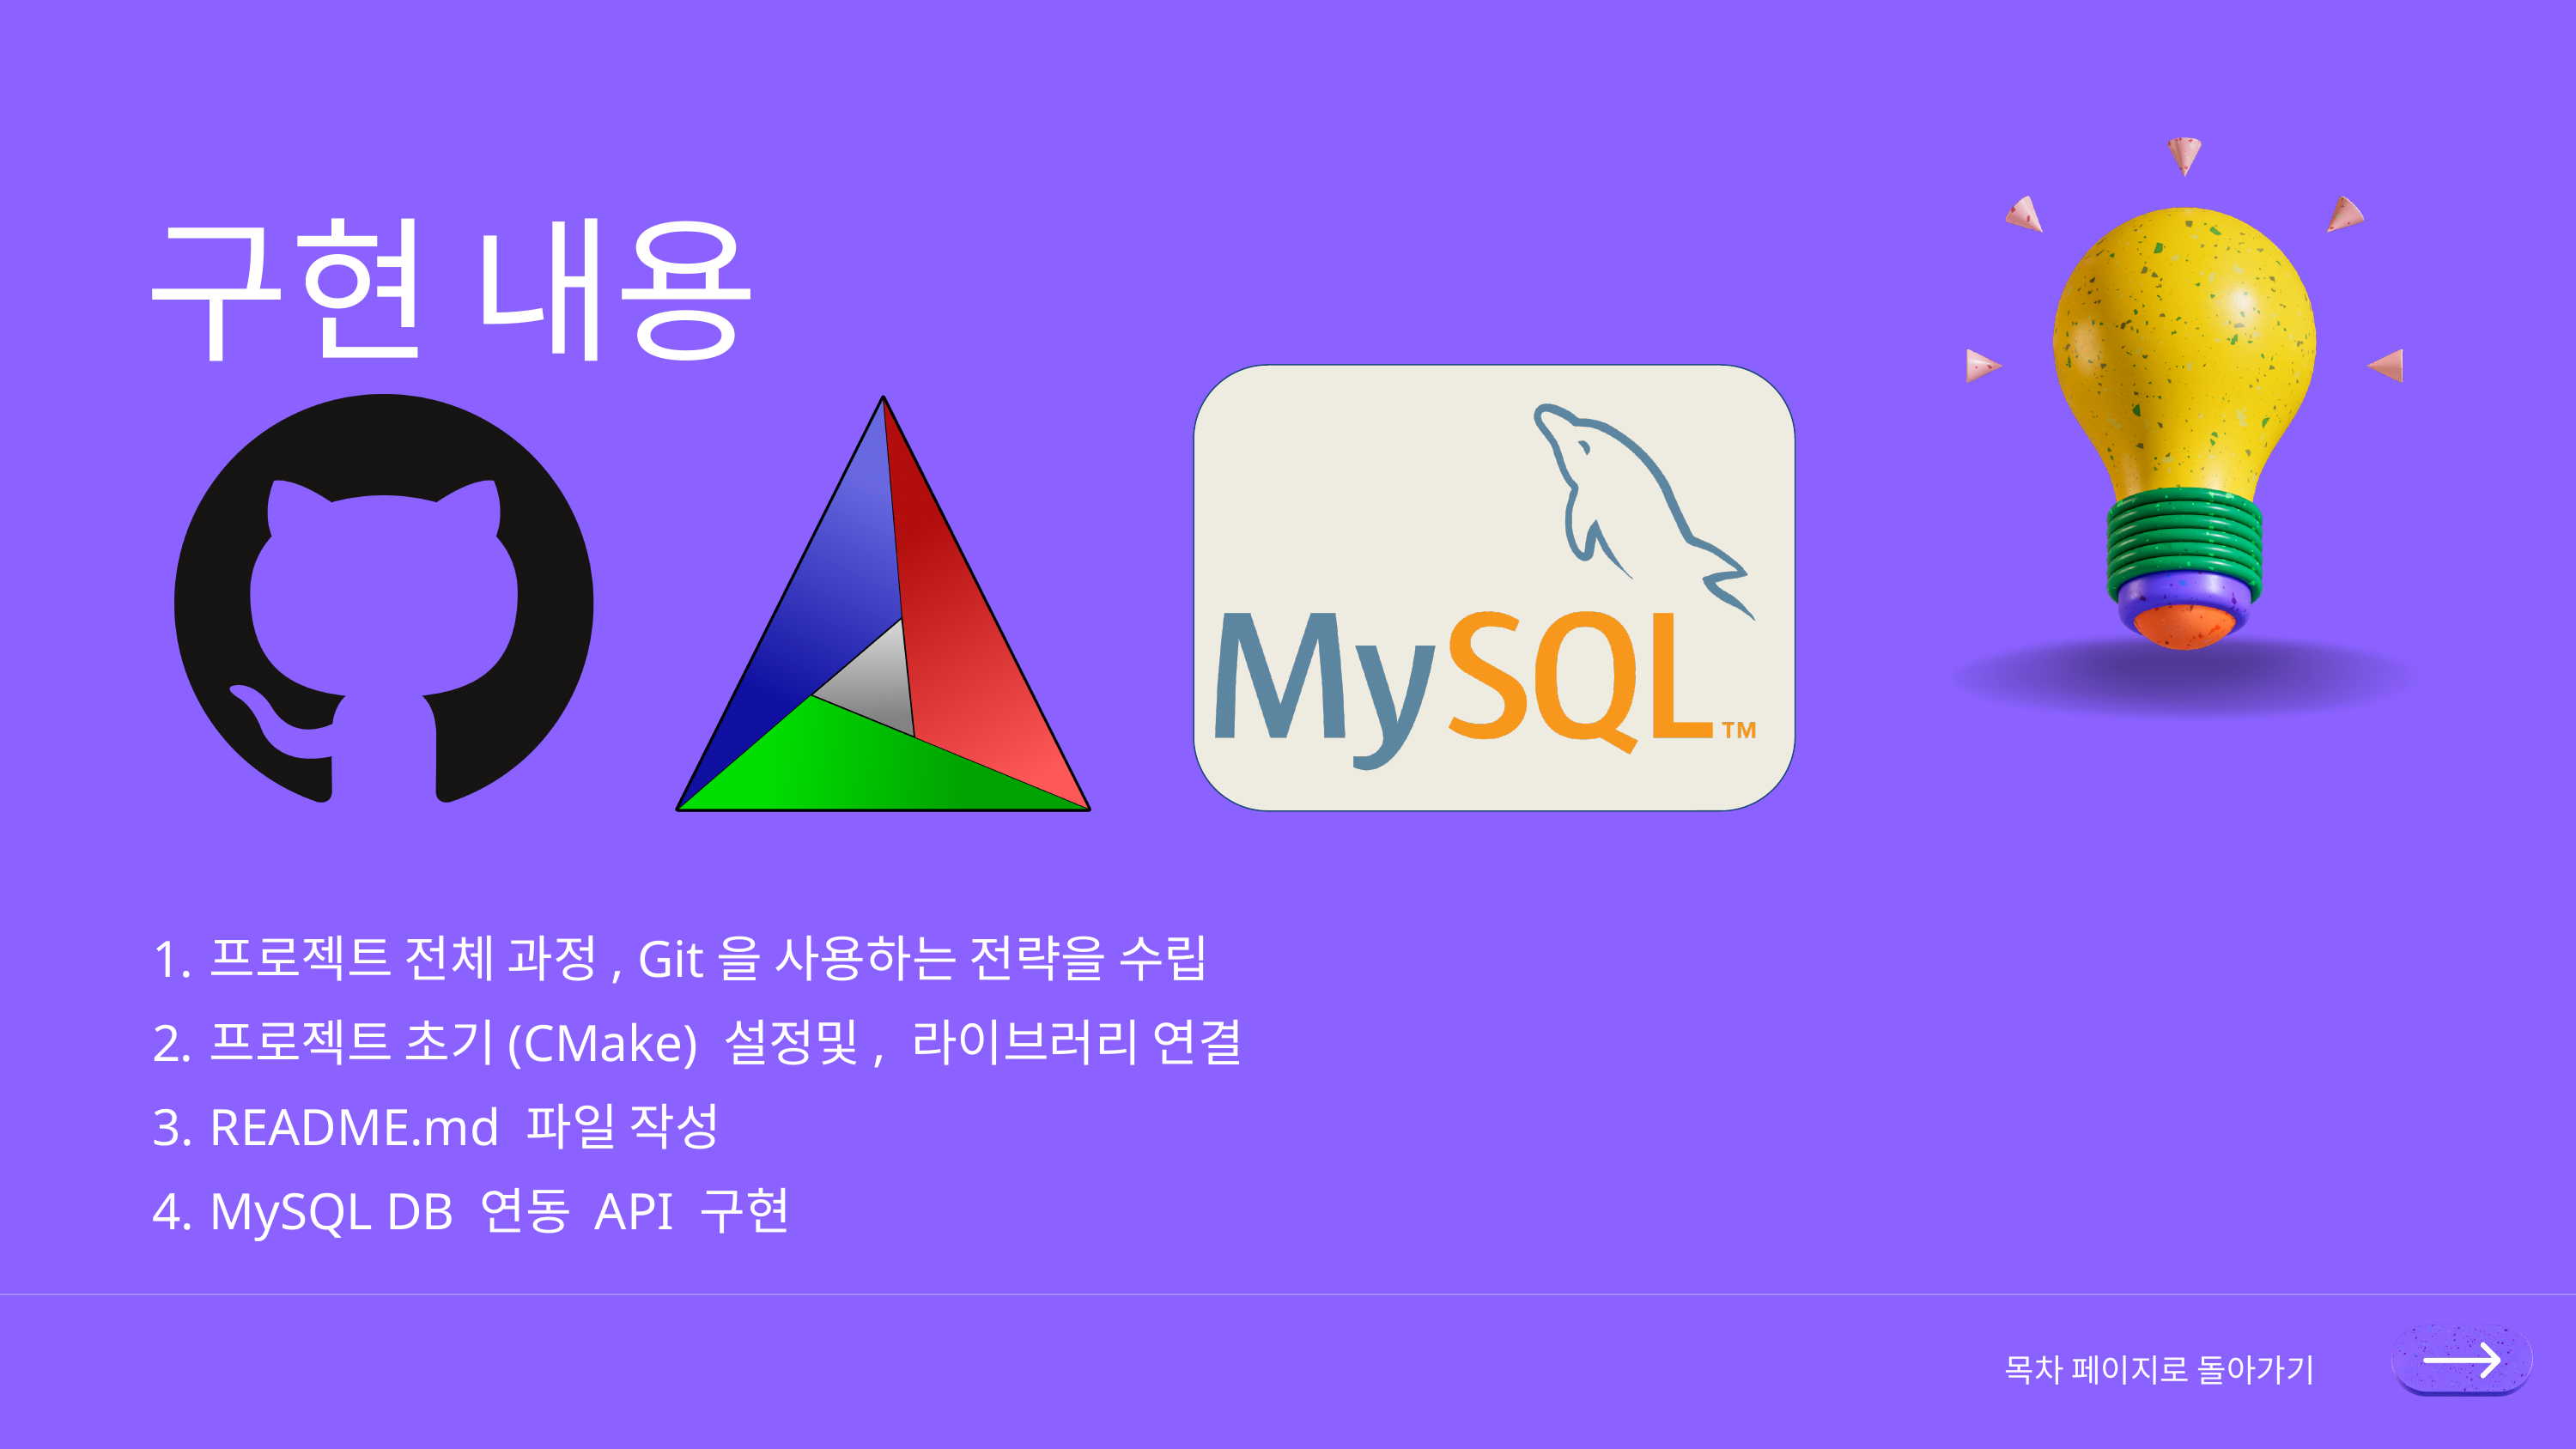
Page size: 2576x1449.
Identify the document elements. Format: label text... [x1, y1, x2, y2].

text_box [1946, 630, 2424, 725]
text_box 목차 페이지로 돌아가기 [1878, 1335, 2316, 1390]
picture [643, 364, 1122, 843]
text_box [2423, 1342, 2501, 1379]
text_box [144, 134, 1880, 1220]
text_box [2391, 1325, 2534, 1397]
text_box [1965, 134, 2403, 651]
